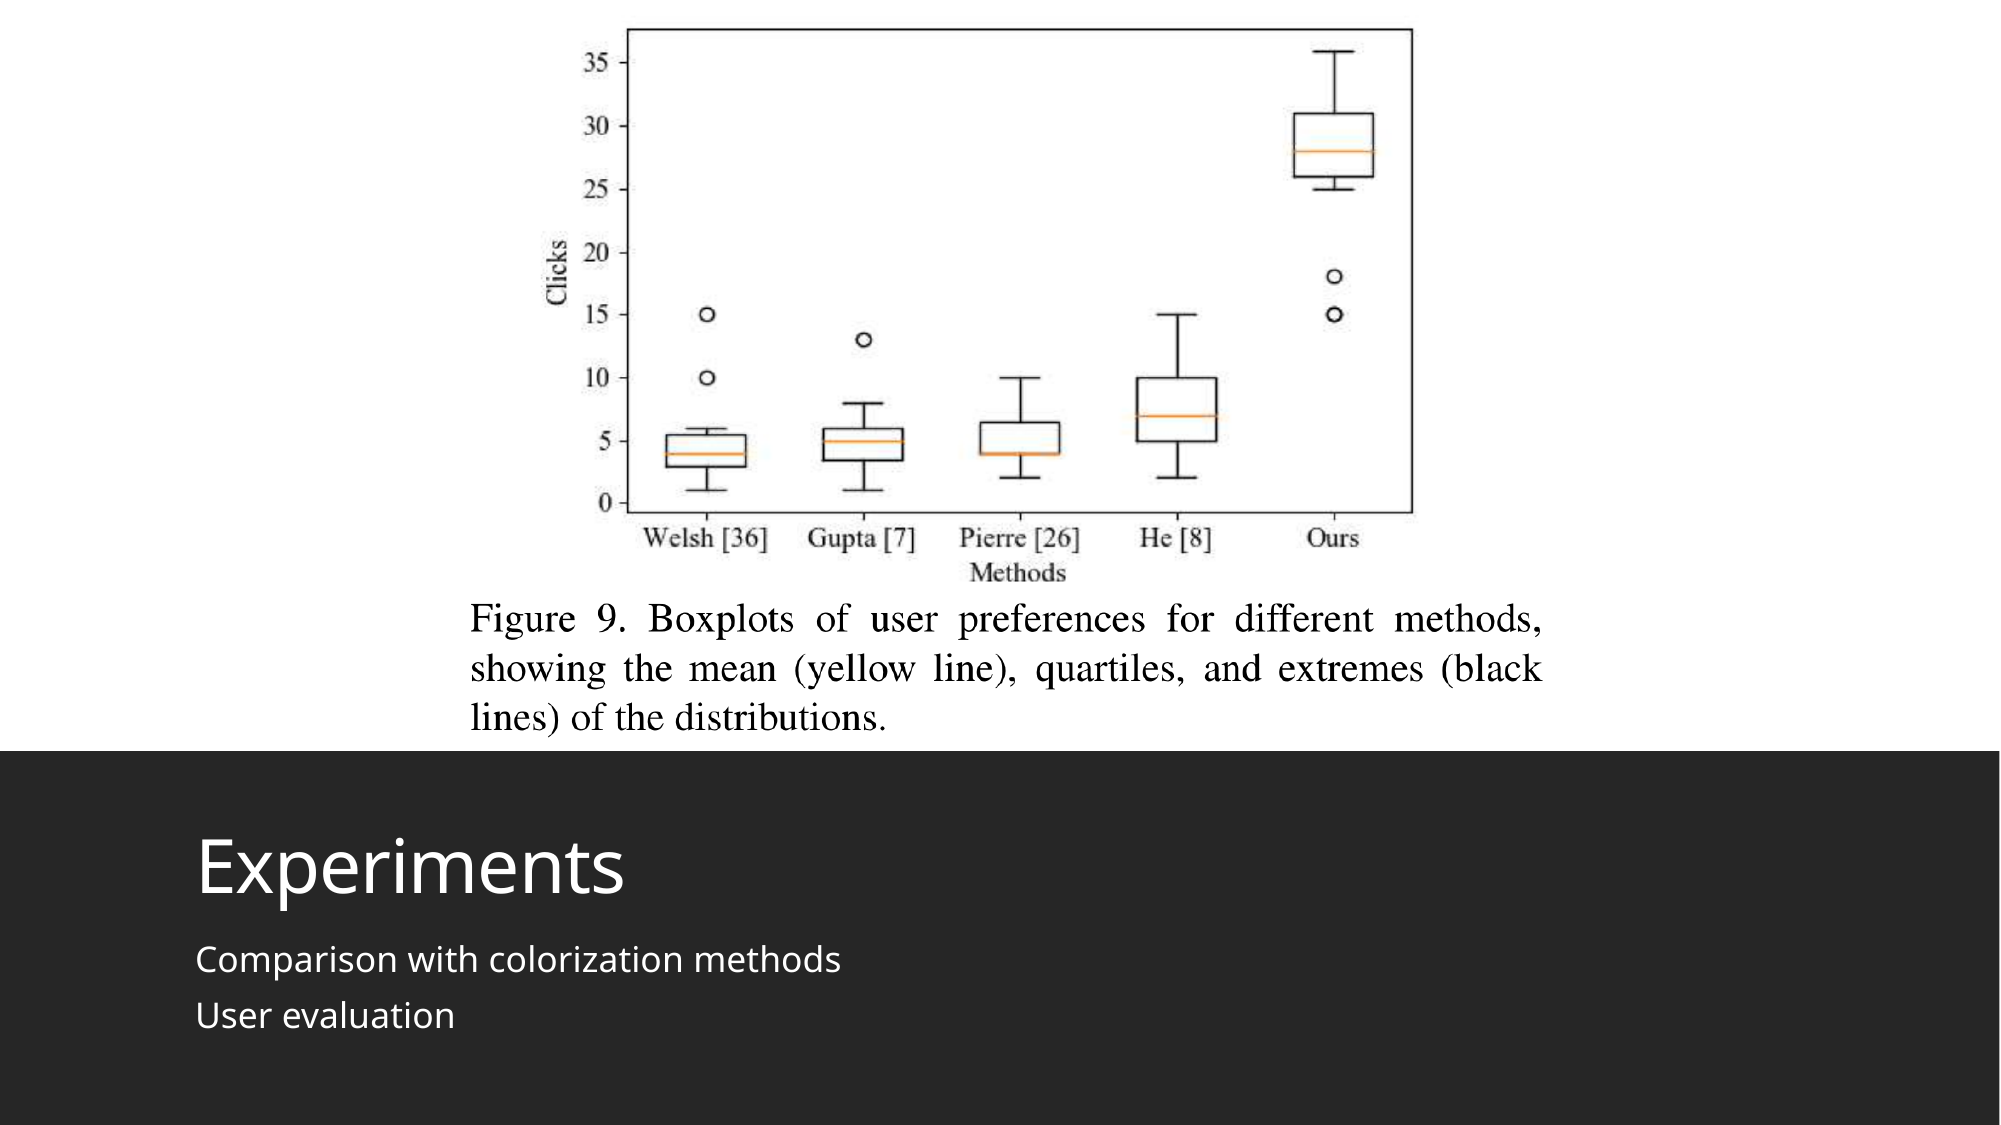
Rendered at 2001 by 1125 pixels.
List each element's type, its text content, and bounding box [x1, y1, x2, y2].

list Comparison with colorization methods User evaluation [180, 937, 1839, 1038]
picture [449, 0, 1551, 752]
title Experiments [180, 787, 1839, 910]
